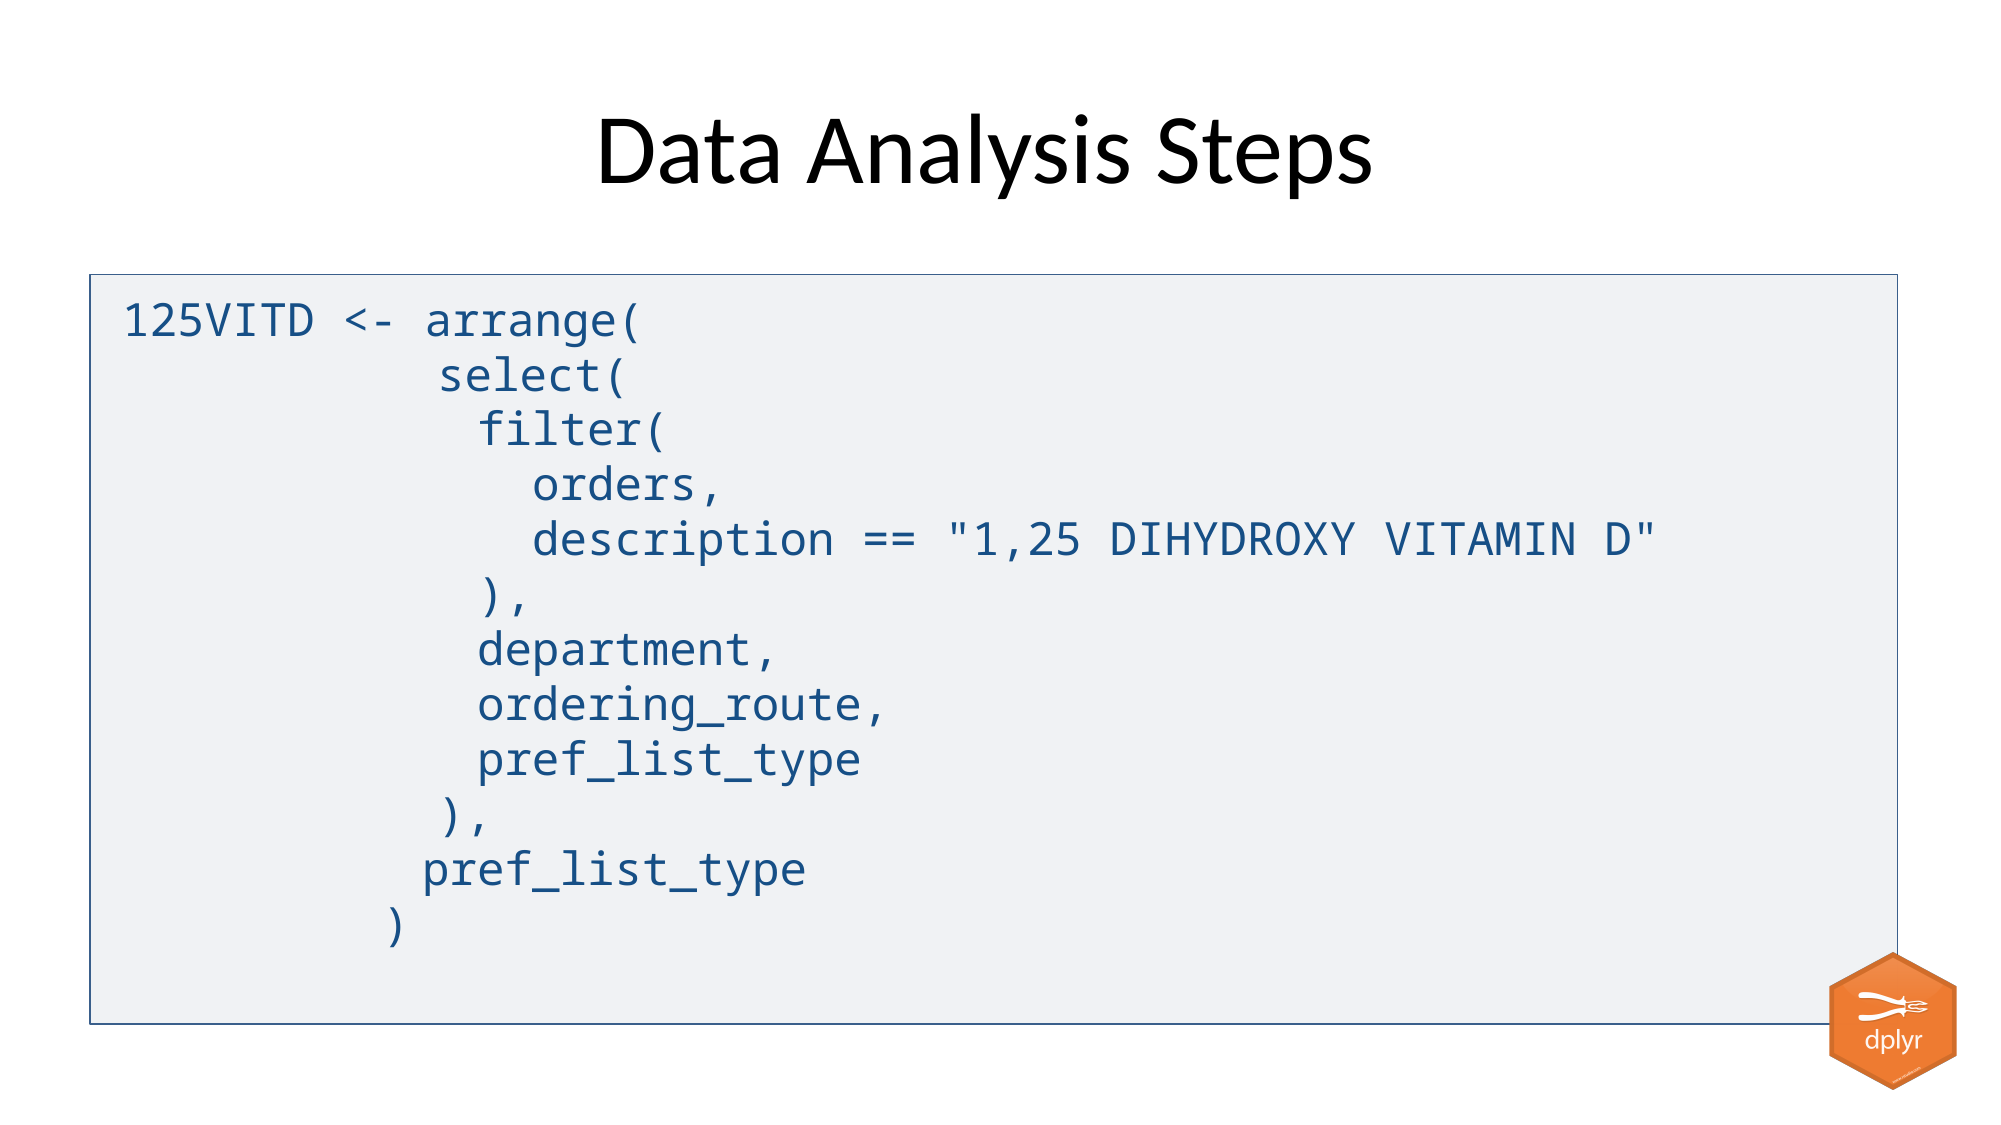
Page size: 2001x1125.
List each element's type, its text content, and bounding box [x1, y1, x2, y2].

title Data Analysis Steps [595, 83, 1398, 211]
text_box [1829, 952, 1957, 1090]
text_box 125VITD <- arrange( select( filter( orders, description == "1,25 DIHYDROXY VITAMIN D" ), department, ordering_route, pref_list_type ), pref_list_type ) [107, 282, 2000, 958]
text_box [88, 272, 1899, 1026]
